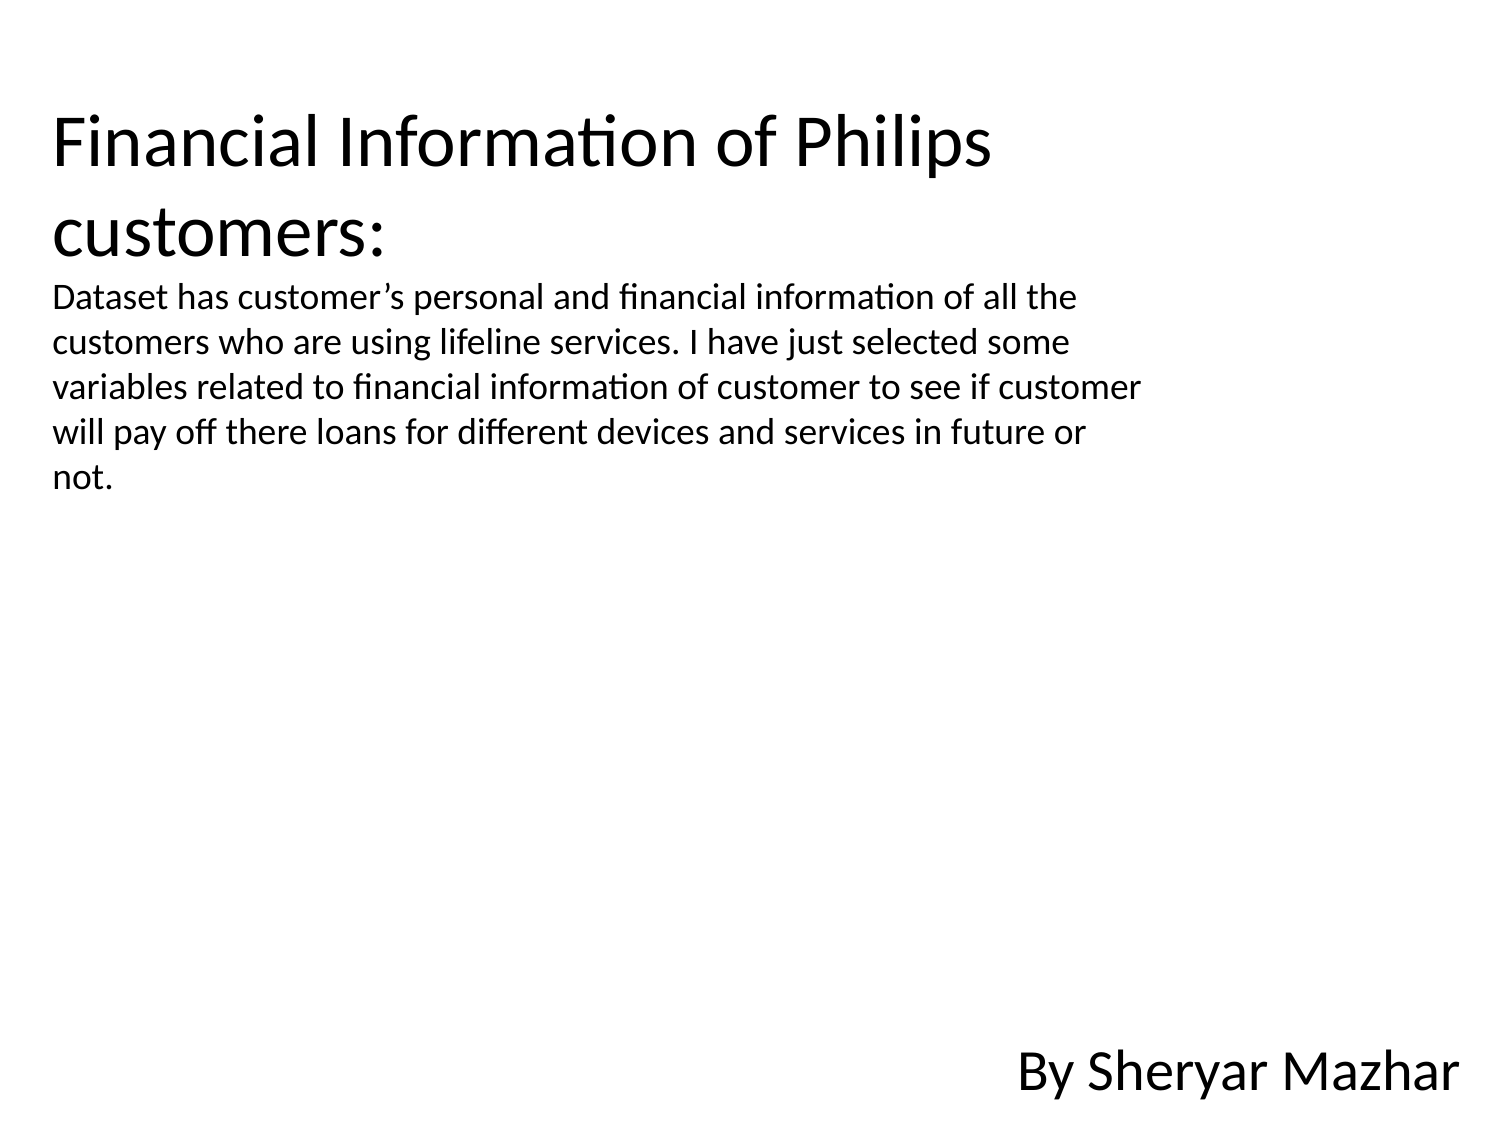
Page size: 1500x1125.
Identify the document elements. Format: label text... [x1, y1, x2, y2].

text_box Financial Information of Philips customers: Dataset has customer’s personal and financial information of all the customers who are using lifeline services. I have just selected some variables related to financial information of customer to see if customer will pay off there loans for different devices and services in future or not. [37, 84, 1163, 684]
text_box By Sheryar Mazhar [1002, 1025, 1477, 1110]
